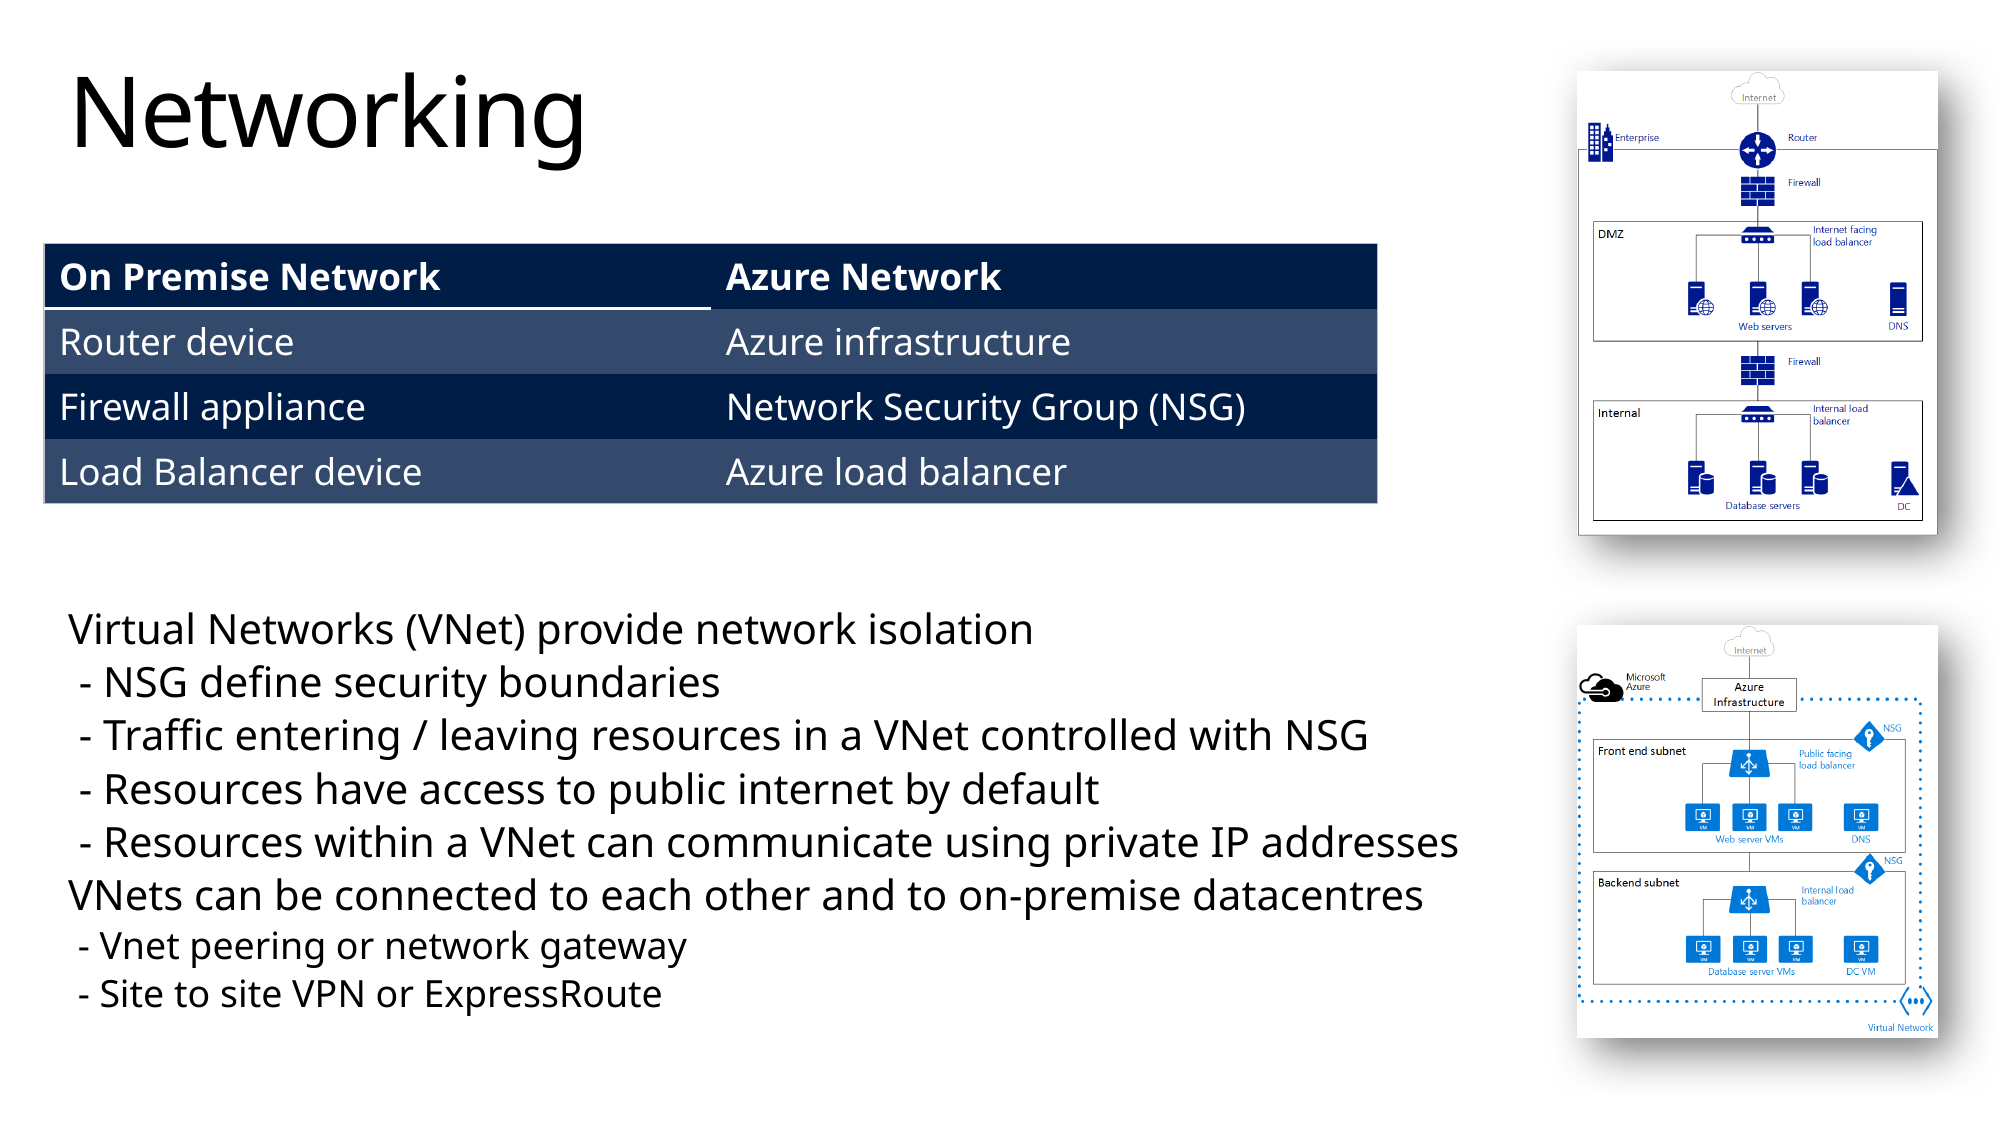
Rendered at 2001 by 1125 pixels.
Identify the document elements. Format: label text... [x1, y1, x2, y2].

table_cell Load Balancer device [45, 439, 711, 503]
table_cell Router device [45, 310, 711, 374]
table_cell Azure load balancer [711, 439, 1377, 503]
table_cell Firewall appliance [45, 374, 711, 439]
title Networking [44, 47, 1957, 196]
picture [1577, 625, 1938, 1038]
table_header On Premise Network [45, 244, 711, 307]
table_header Azure Network [711, 244, 1377, 309]
picture [1577, 71, 1938, 536]
table_cell Azure infrastructure [711, 309, 1377, 374]
list Virtual Networks (VNet) provide network isolation - NSG define security boundaries - Traffic entering / leaving resources in a VNet controlled with NSG - Resources have access to public internet by default - Resources within a VNet can communicate using private IP addresses VNets can be connected to each other and to on-premise datacentres - Vnet peering or network gateway - Site to site VPN or ExpressRoute [44, 593, 1956, 1047]
table_cell Network Security Group (NSG) [711, 374, 1377, 439]
